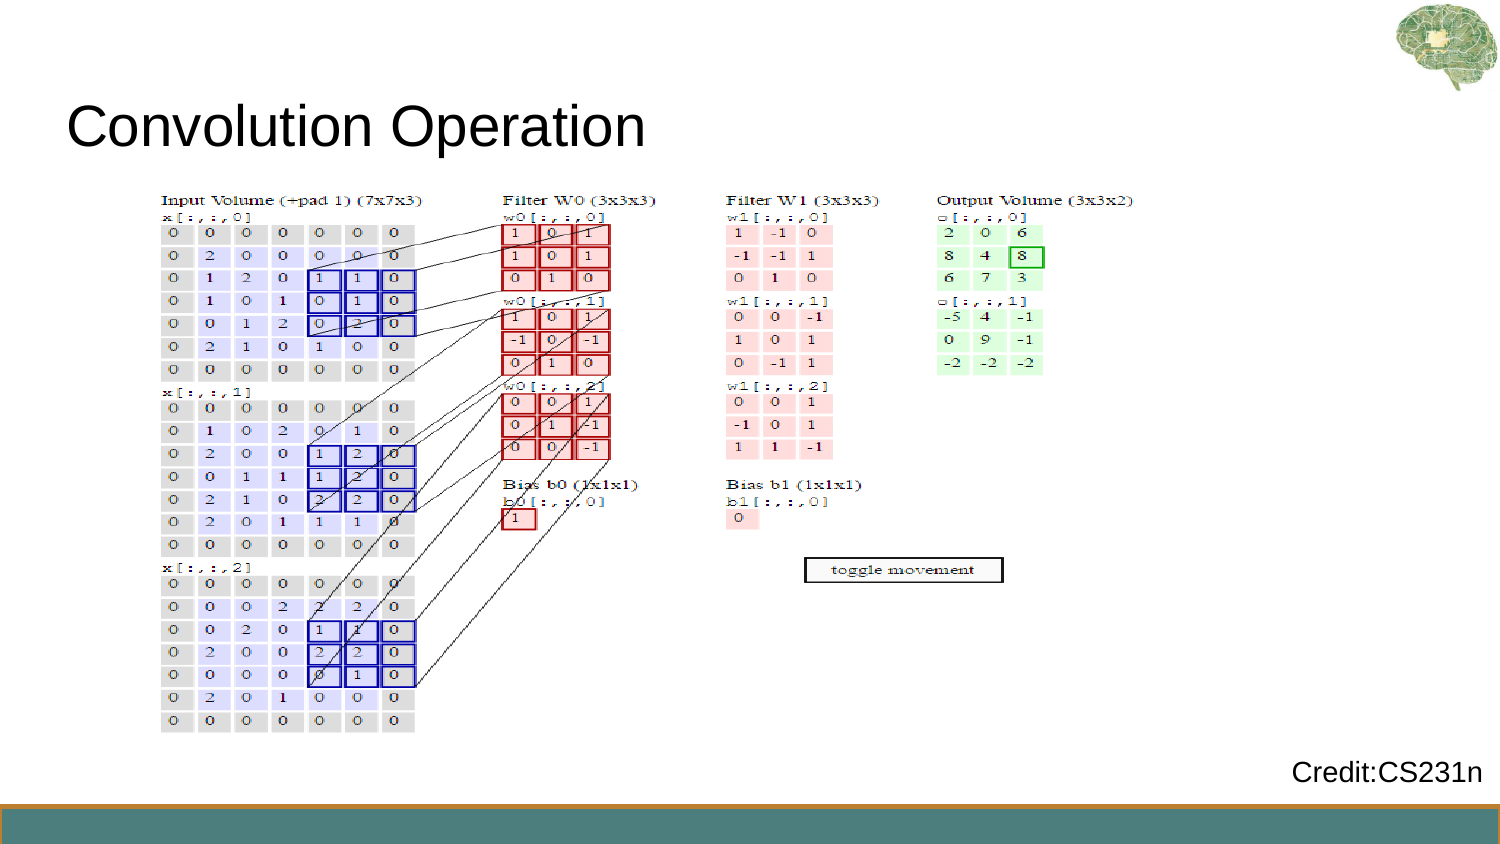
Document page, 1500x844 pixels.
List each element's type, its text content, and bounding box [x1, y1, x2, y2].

text_box [0, 804, 1500, 844]
text_box Credit:CS231n [1274, 746, 1500, 797]
title Convolution Operation [51, 72, 1449, 167]
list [112, 188, 1213, 750]
picture [1392, 0, 1500, 92]
